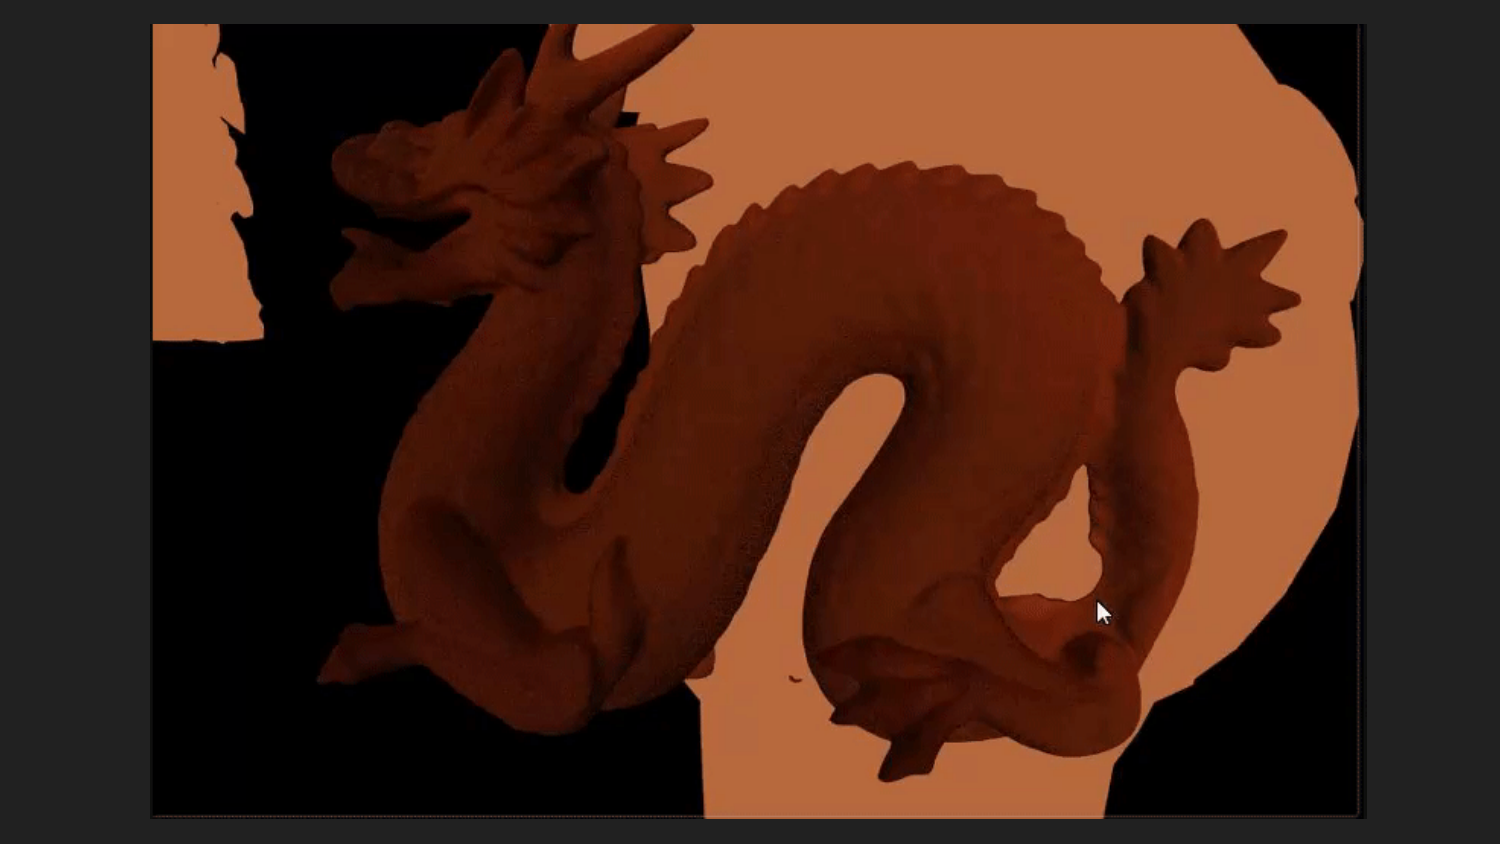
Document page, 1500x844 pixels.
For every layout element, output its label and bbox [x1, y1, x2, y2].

picture [149, 24, 1367, 819]
